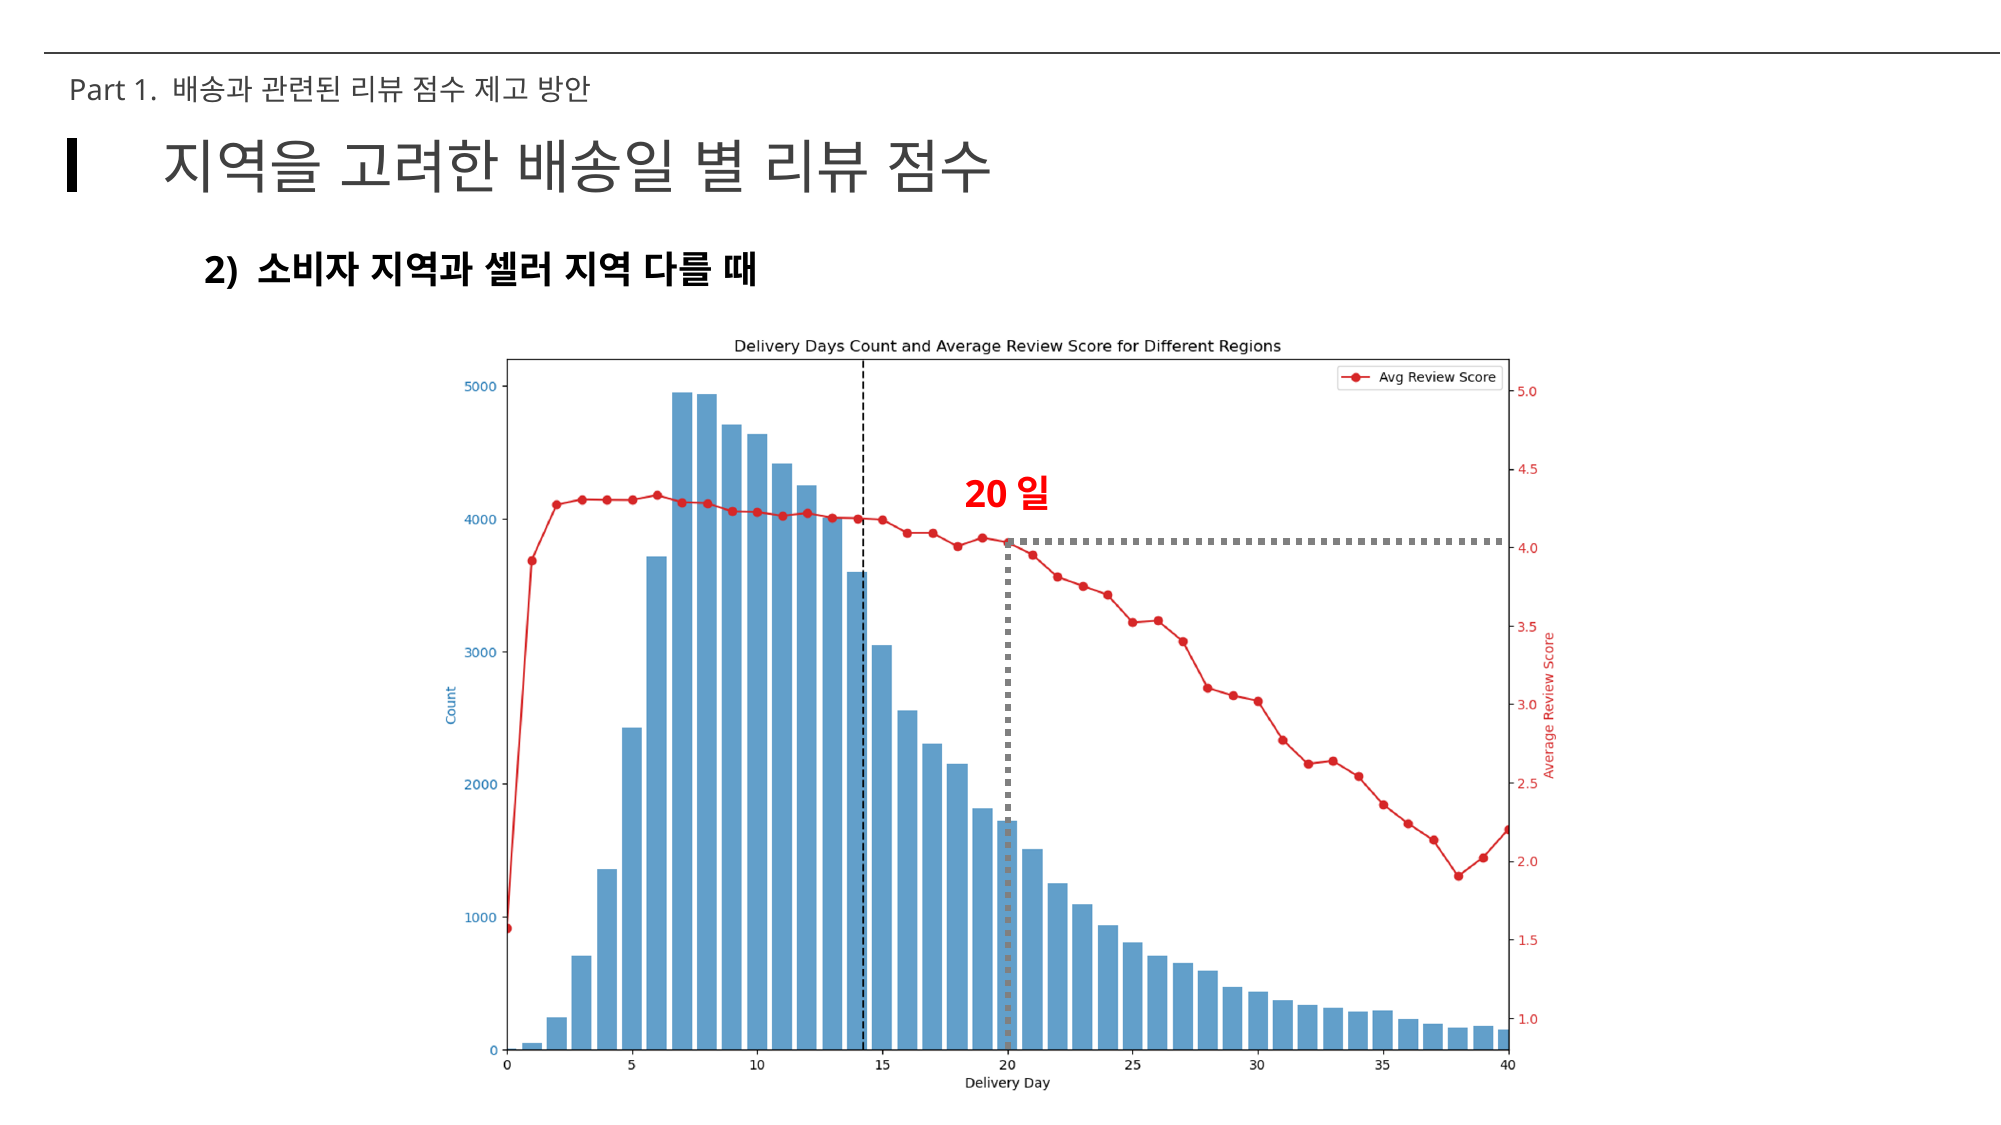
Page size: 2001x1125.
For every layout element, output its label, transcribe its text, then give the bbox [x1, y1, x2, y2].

text_box 지역을 고려한 배송일 별 리뷰 점수 [148, 122, 1009, 208]
text_box 2) 소비자 지역과 셀러 지역 다를 때 [189, 238, 774, 299]
picture [435, 330, 1565, 1099]
text_box Part 1. 배송과 관련된 리뷰 점수 제고 방안 [54, 64, 676, 114]
